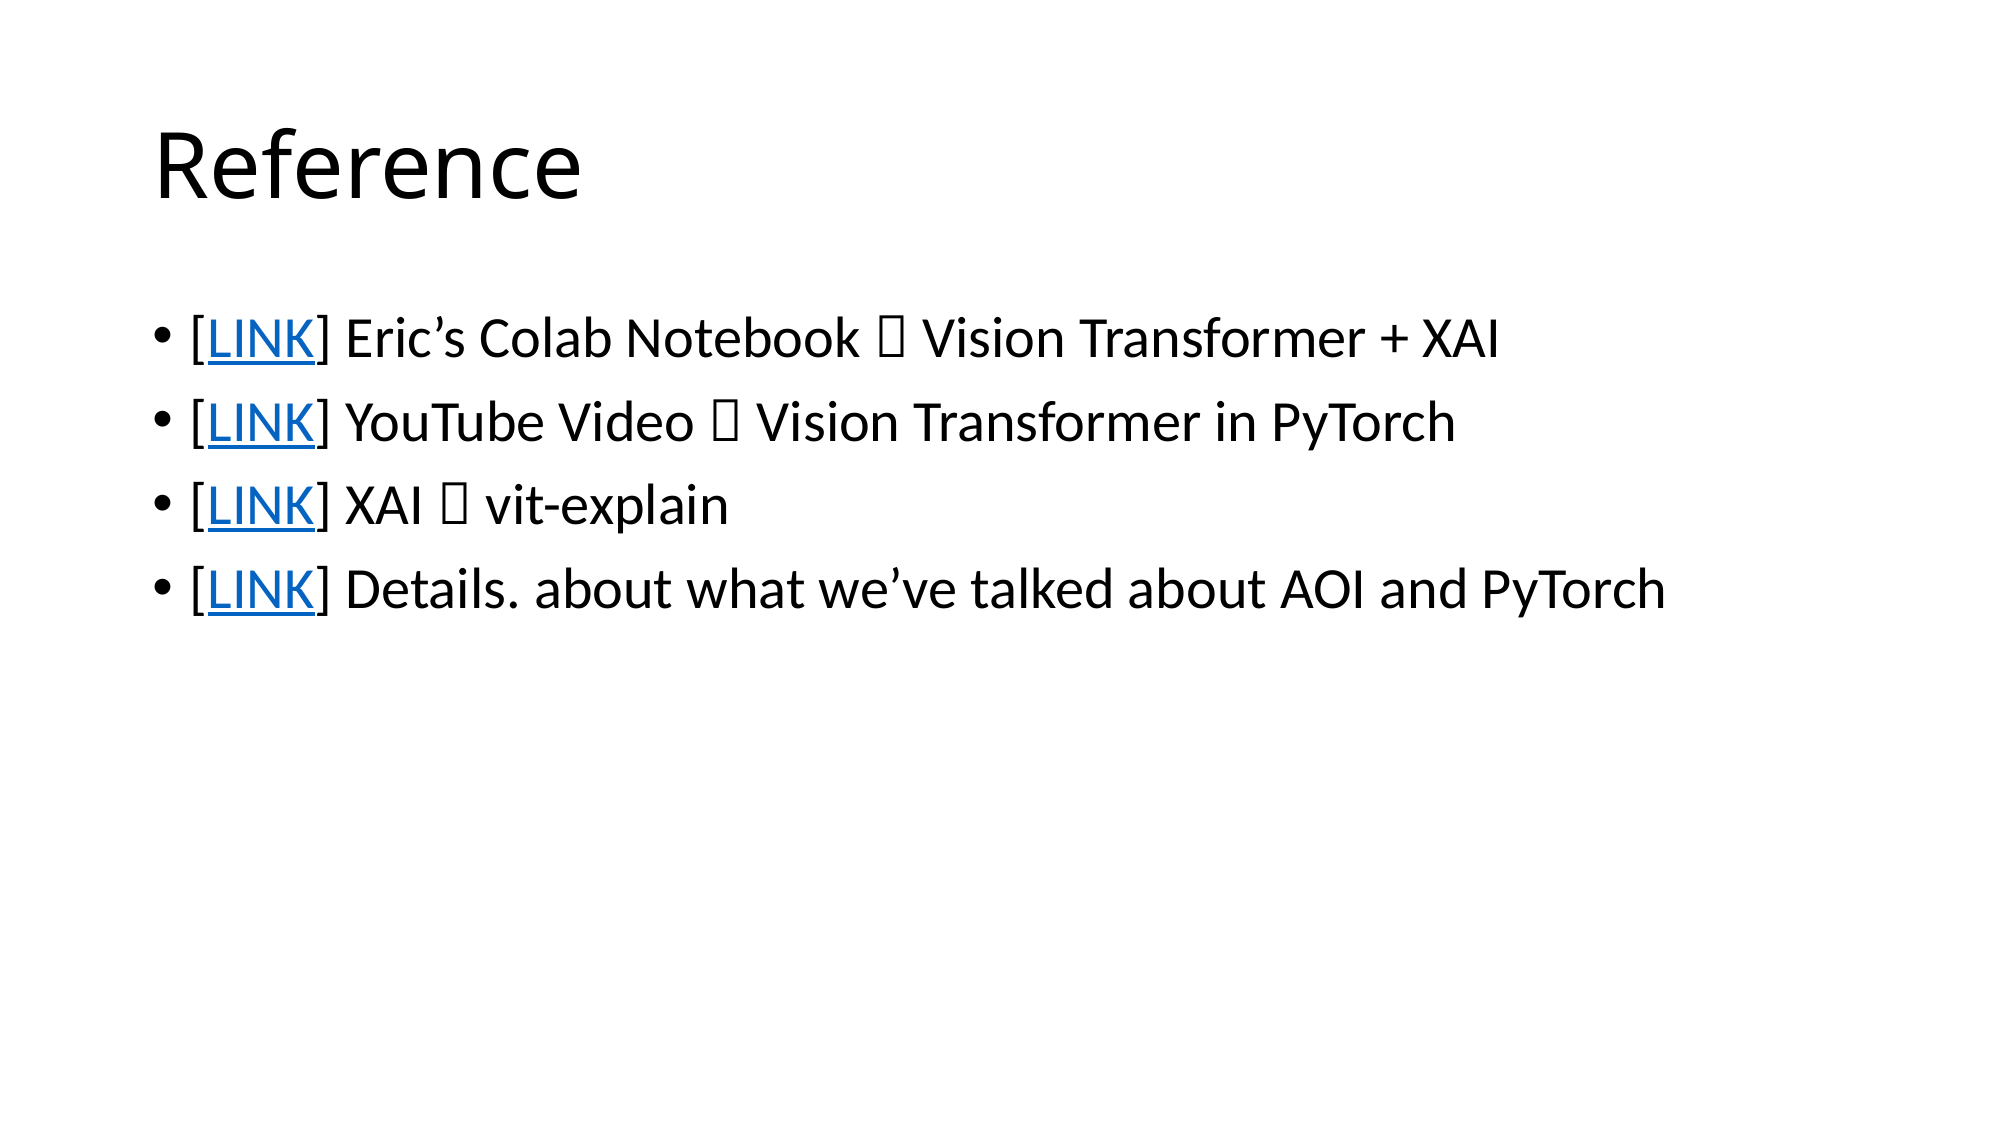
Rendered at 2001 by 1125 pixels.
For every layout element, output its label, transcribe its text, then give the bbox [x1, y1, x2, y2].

title Reference [137, 59, 1863, 278]
list [LINK] Eric’s Colab Notebook  Vision Transformer + XAI [LINK] YouTube Video  Vision Transformer in PyTorch [LINK] XAI  vit-explain [LINK] Details. about what we’ve talked about AOI and PyTorch [137, 299, 1863, 1014]
